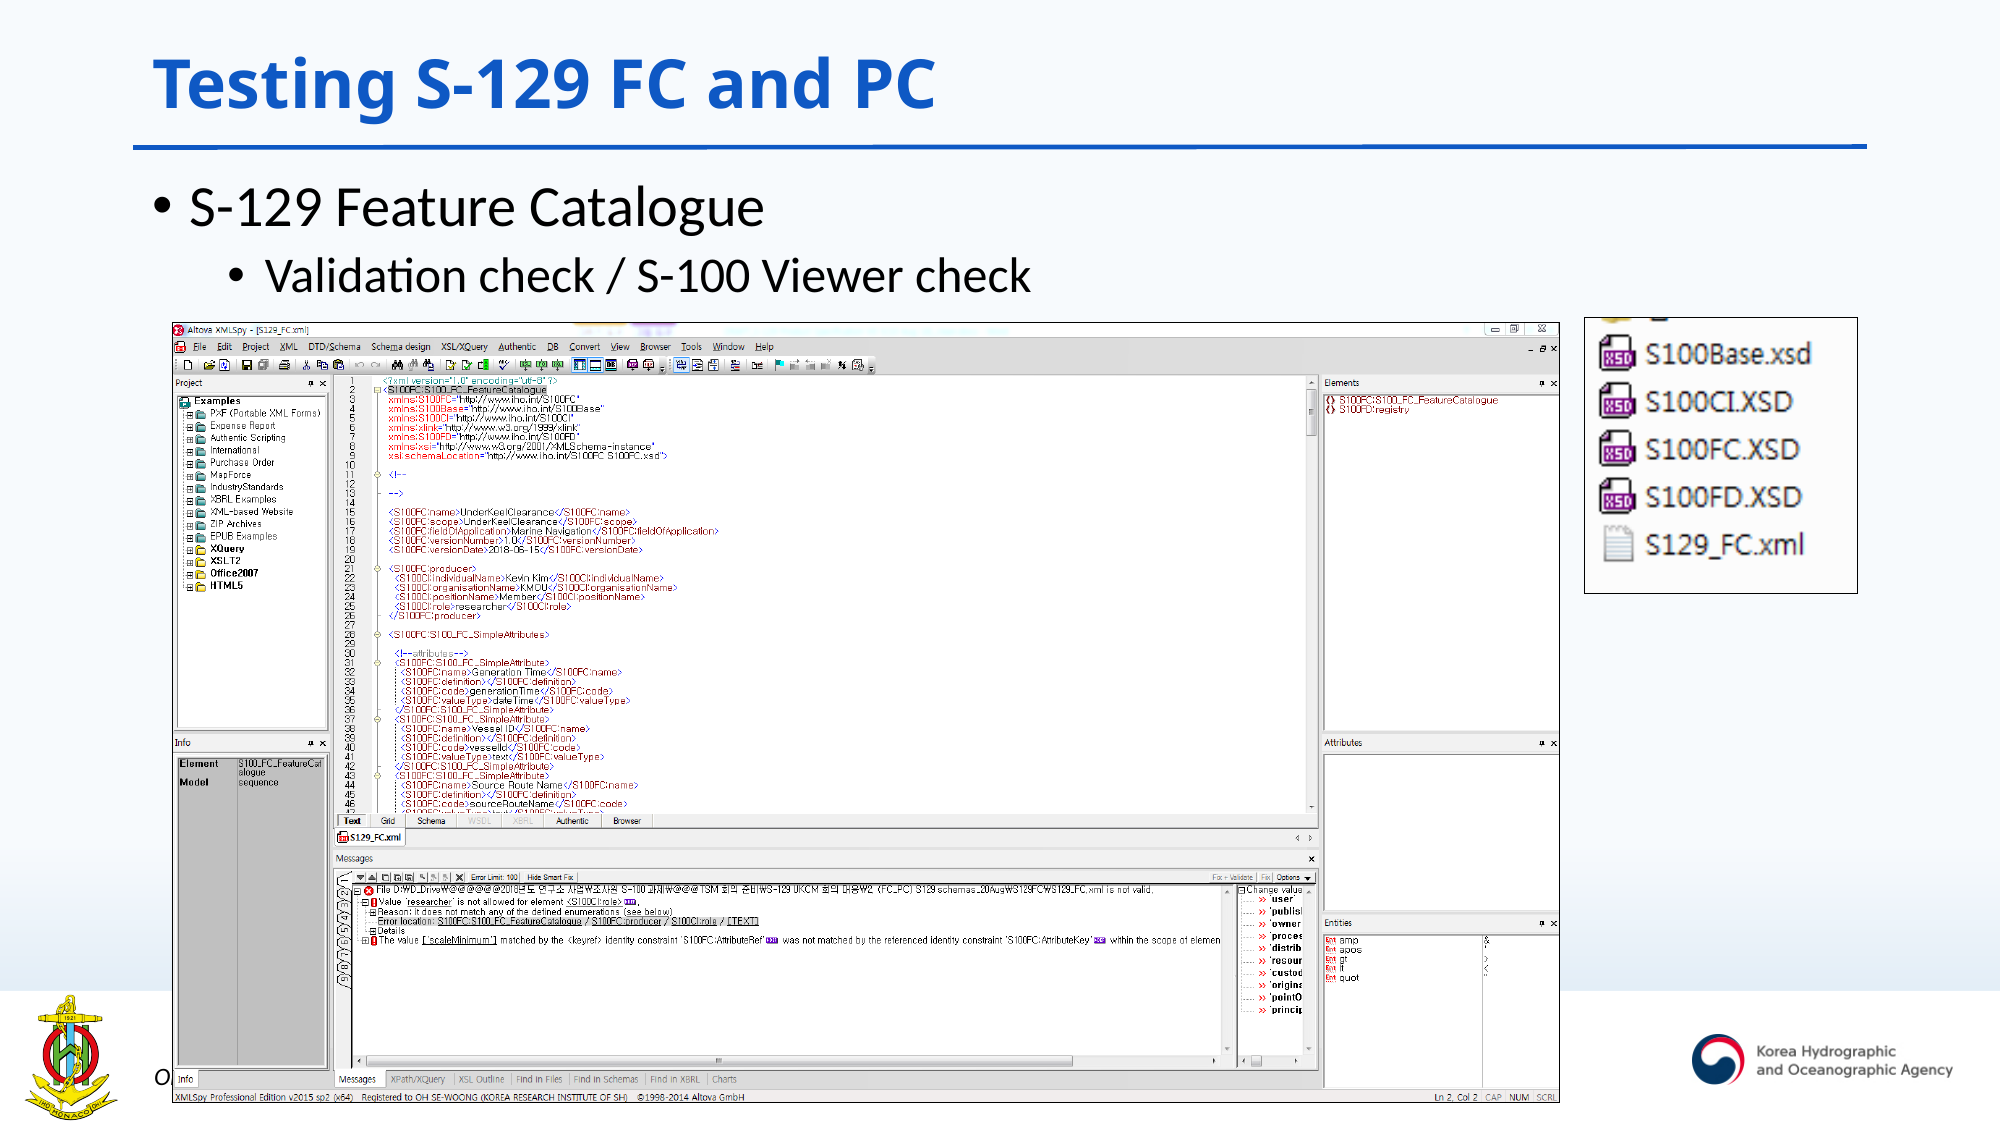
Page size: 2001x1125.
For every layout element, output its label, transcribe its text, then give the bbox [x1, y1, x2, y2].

picture [1584, 317, 1858, 594]
list S-129 Feature Catalogue Validation check / S-100 Viewer check [137, 168, 1863, 1013]
title Testing S-129 FC and PC [137, 42, 1863, 132]
picture [172, 322, 1560, 1103]
picture [1691, 1034, 1956, 1085]
picture [17, 990, 122, 1125]
